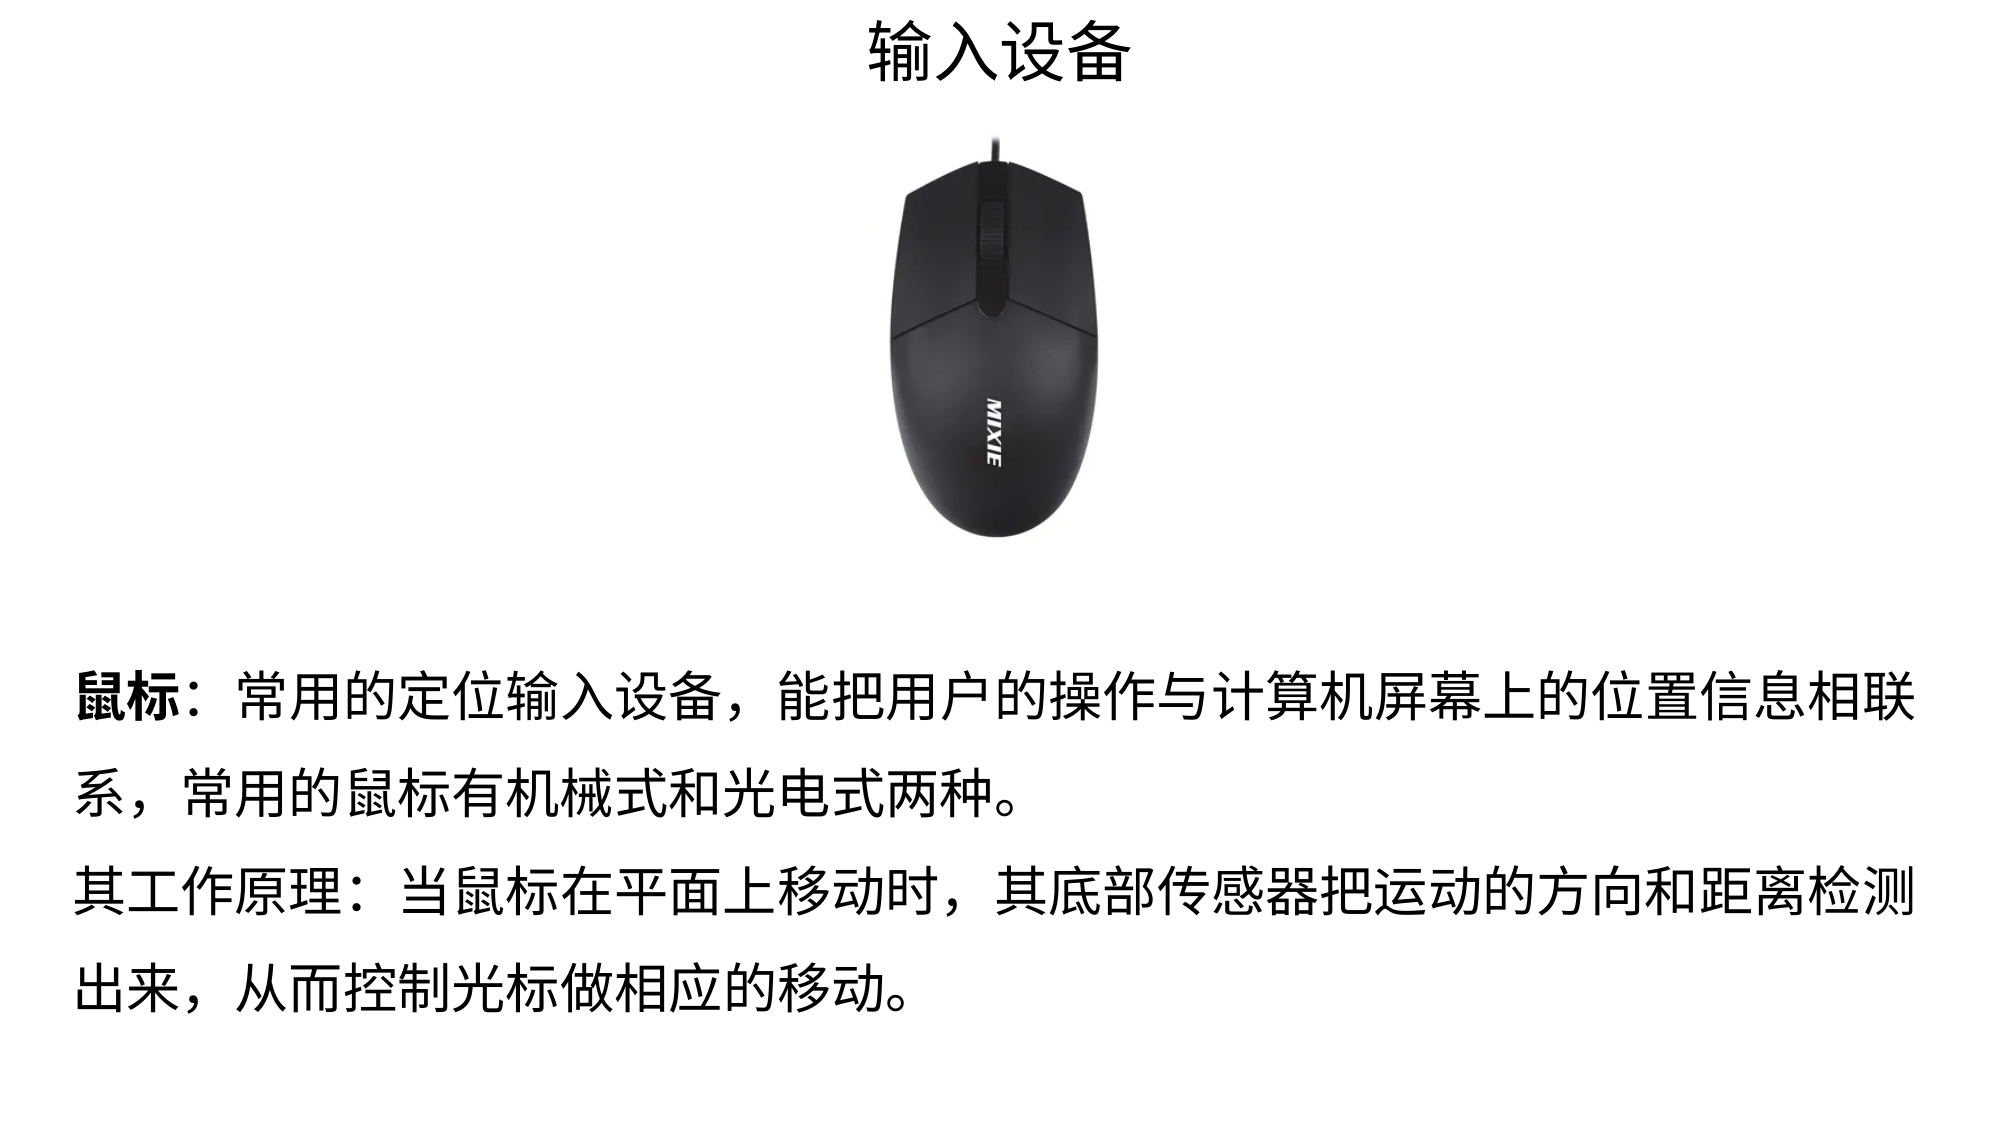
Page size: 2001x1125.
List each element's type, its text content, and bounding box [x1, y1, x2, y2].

text_box 输入设备 [595, 2, 1405, 97]
picture [867, 108, 1133, 563]
text_box 鼠标：常用的定位输入设备，能把用户的操作与计算机屏幕上的位置信息相联系，常用的鼠标有机械式和光电式两种。 其工作原理：当鼠标在平面上移动时，其底部传感器把运动的方向和距离检测出来，从而控制光标做相应的移动。 [57, 622, 1943, 1027]
